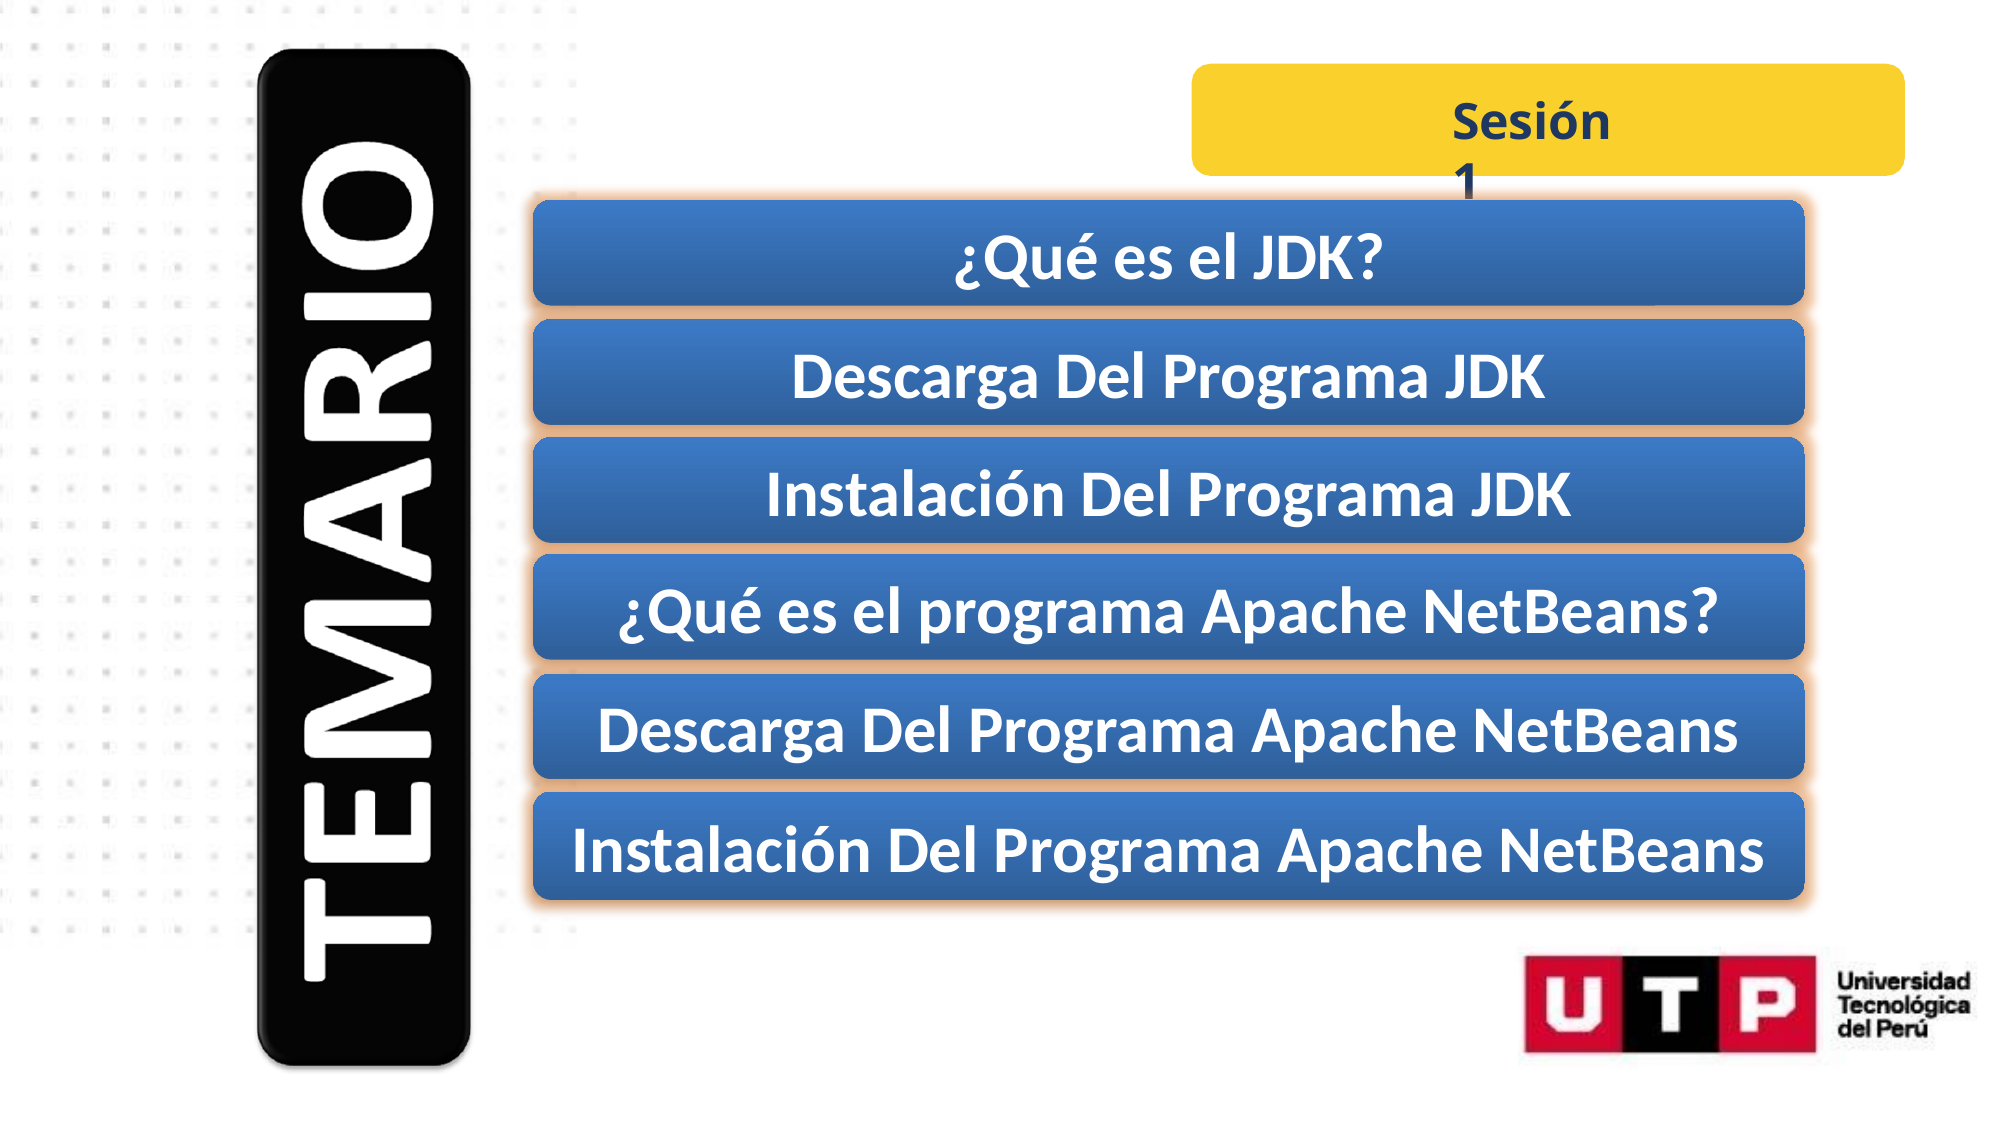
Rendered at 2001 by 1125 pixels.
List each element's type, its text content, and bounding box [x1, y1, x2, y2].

text_box ¿Qué es el JDK? [616, 199, 1805, 306]
text_box ¿Qué es el programa Apache NetBeans? [616, 554, 1805, 660]
text_box Instalación Del Programa JDK [616, 437, 1805, 542]
text_box Descarga Del Programa JDK [616, 323, 1805, 425]
text_box Descarga Del Programa Apache NetBeans [616, 677, 1805, 779]
text_box Sesión 1 [1449, 87, 1647, 188]
text_box [1191, 63, 1905, 176]
picture [0, 0, 613, 1125]
picture [1439, 899, 1978, 1125]
text_box Instalación Del Programa Apache NetBeans [616, 791, 1805, 901]
